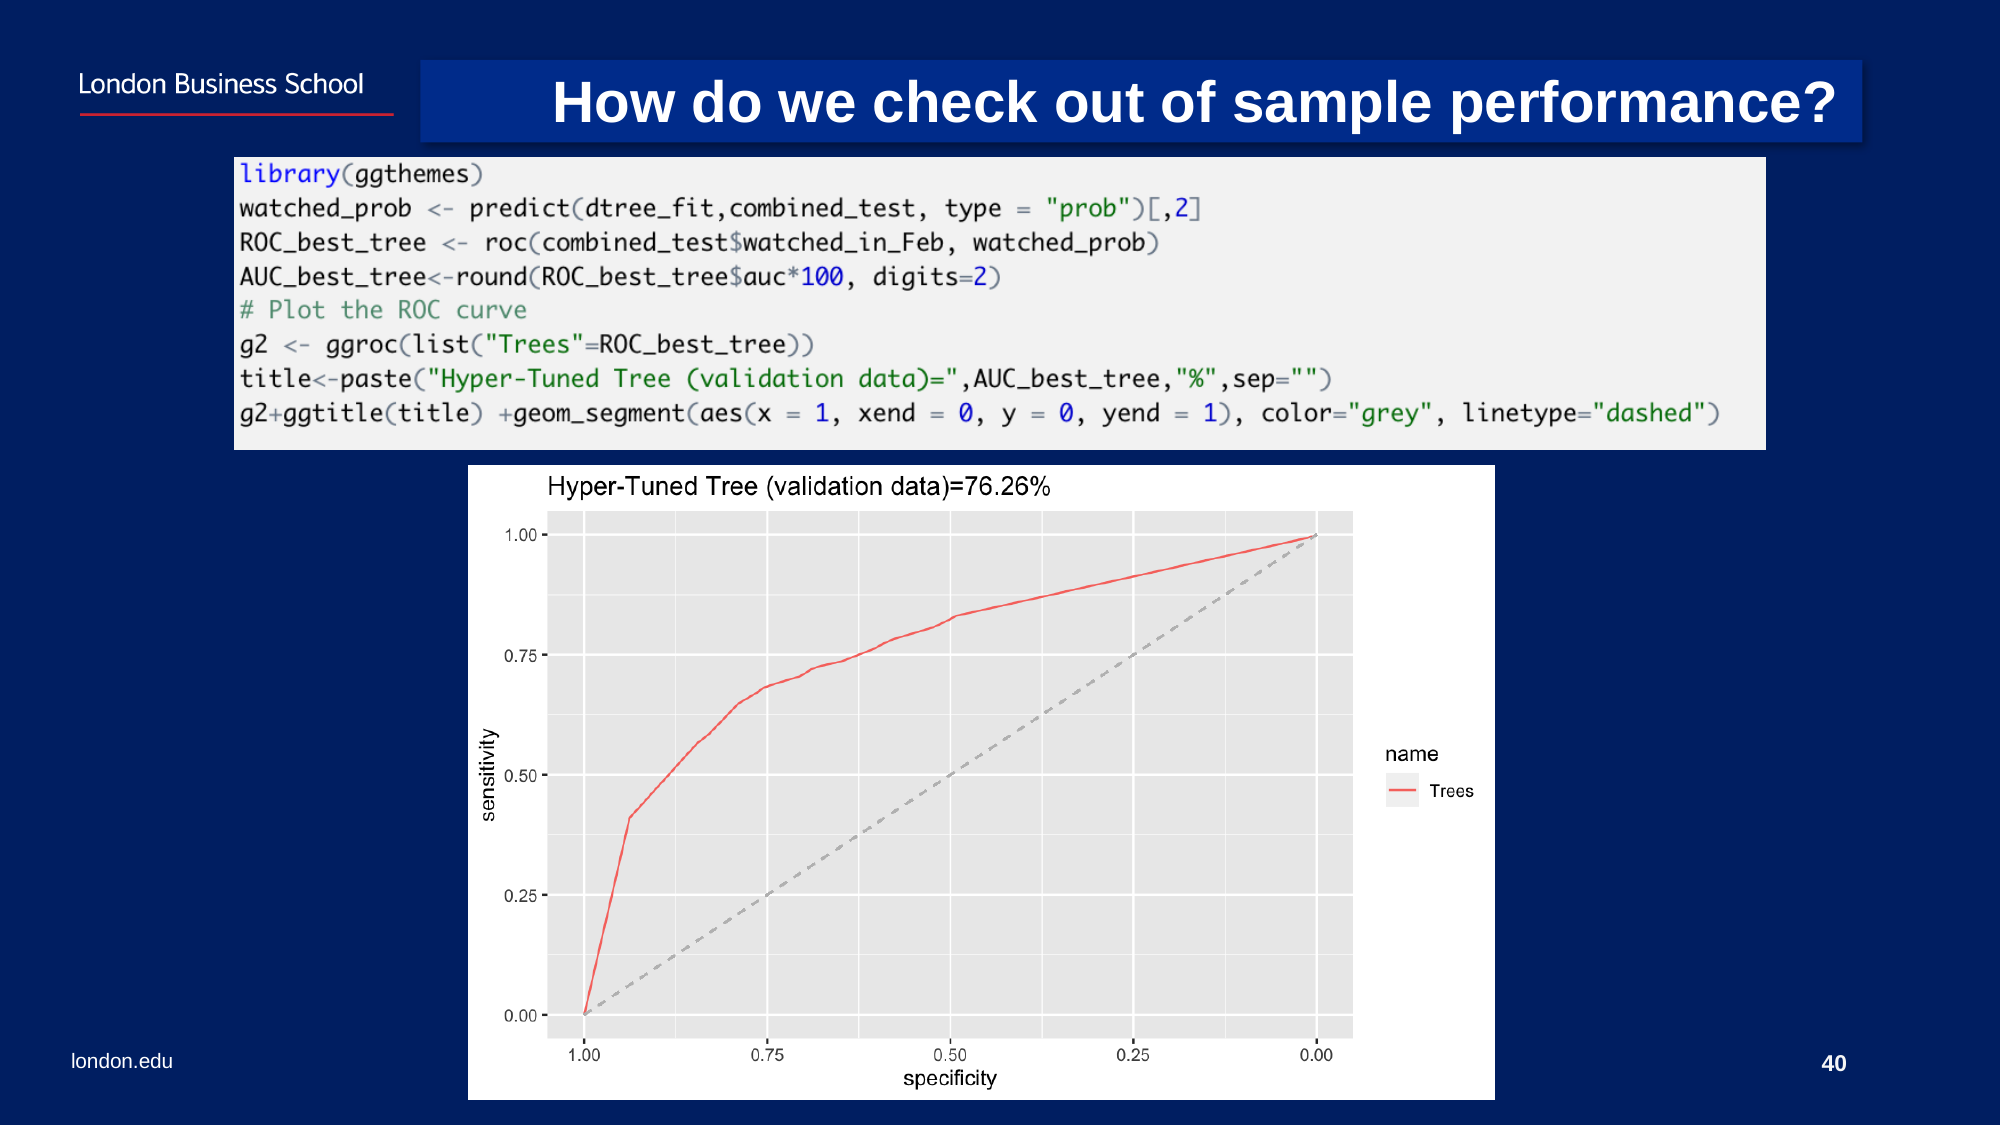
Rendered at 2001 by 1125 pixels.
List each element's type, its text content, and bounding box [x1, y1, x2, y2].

picture [468, 465, 1495, 1100]
title How do we check out of sample performance? [420, 59, 1863, 143]
picture [66, 59, 394, 137]
picture [234, 157, 1766, 450]
